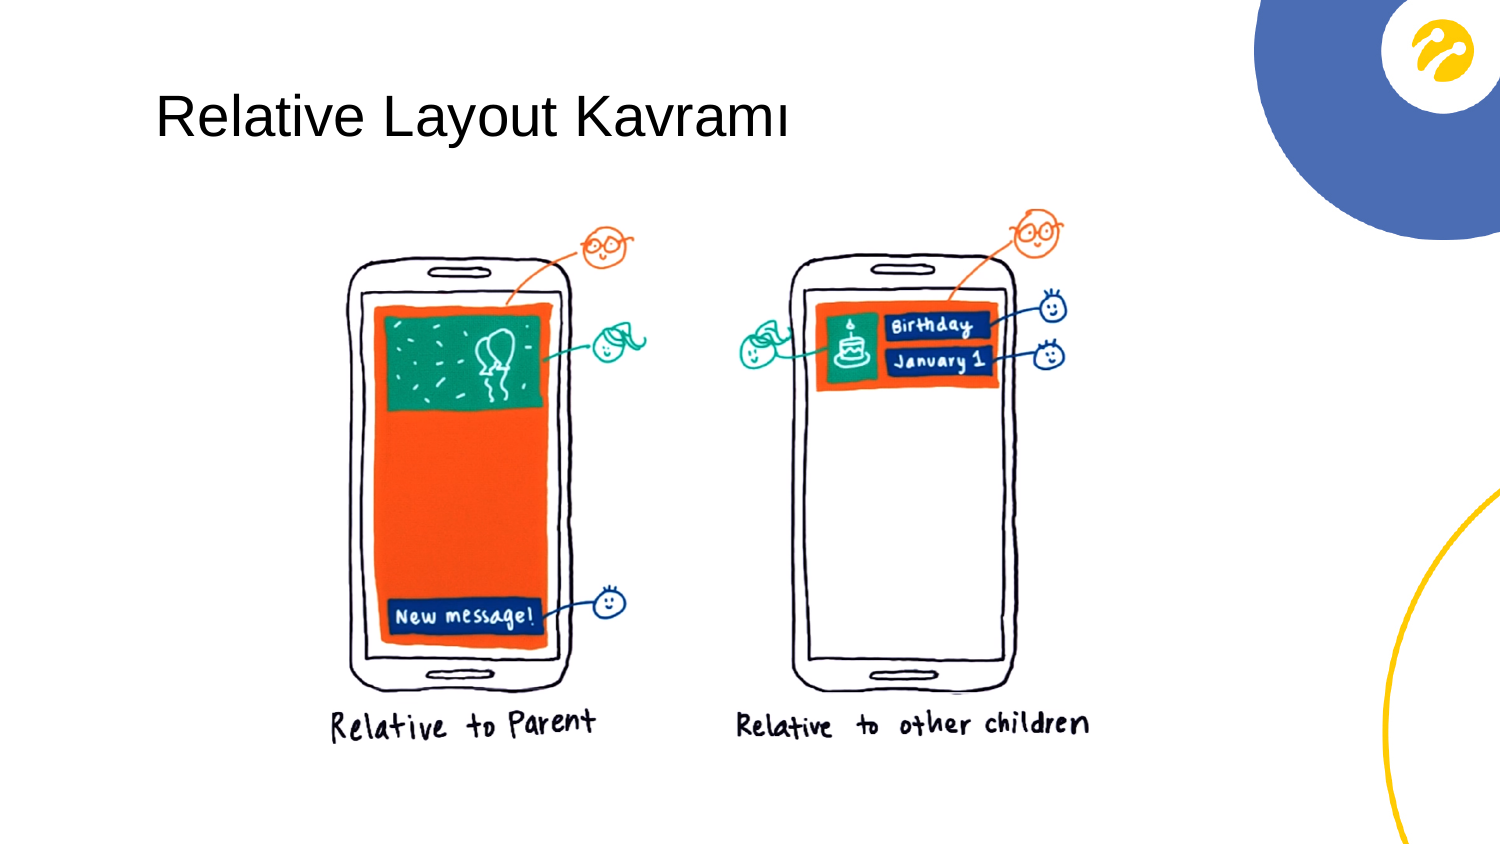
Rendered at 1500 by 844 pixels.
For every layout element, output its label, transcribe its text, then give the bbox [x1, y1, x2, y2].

picture [0, 0, 1500, 844]
text_box Relative Layout Kavramı [0, 63, 1173, 158]
